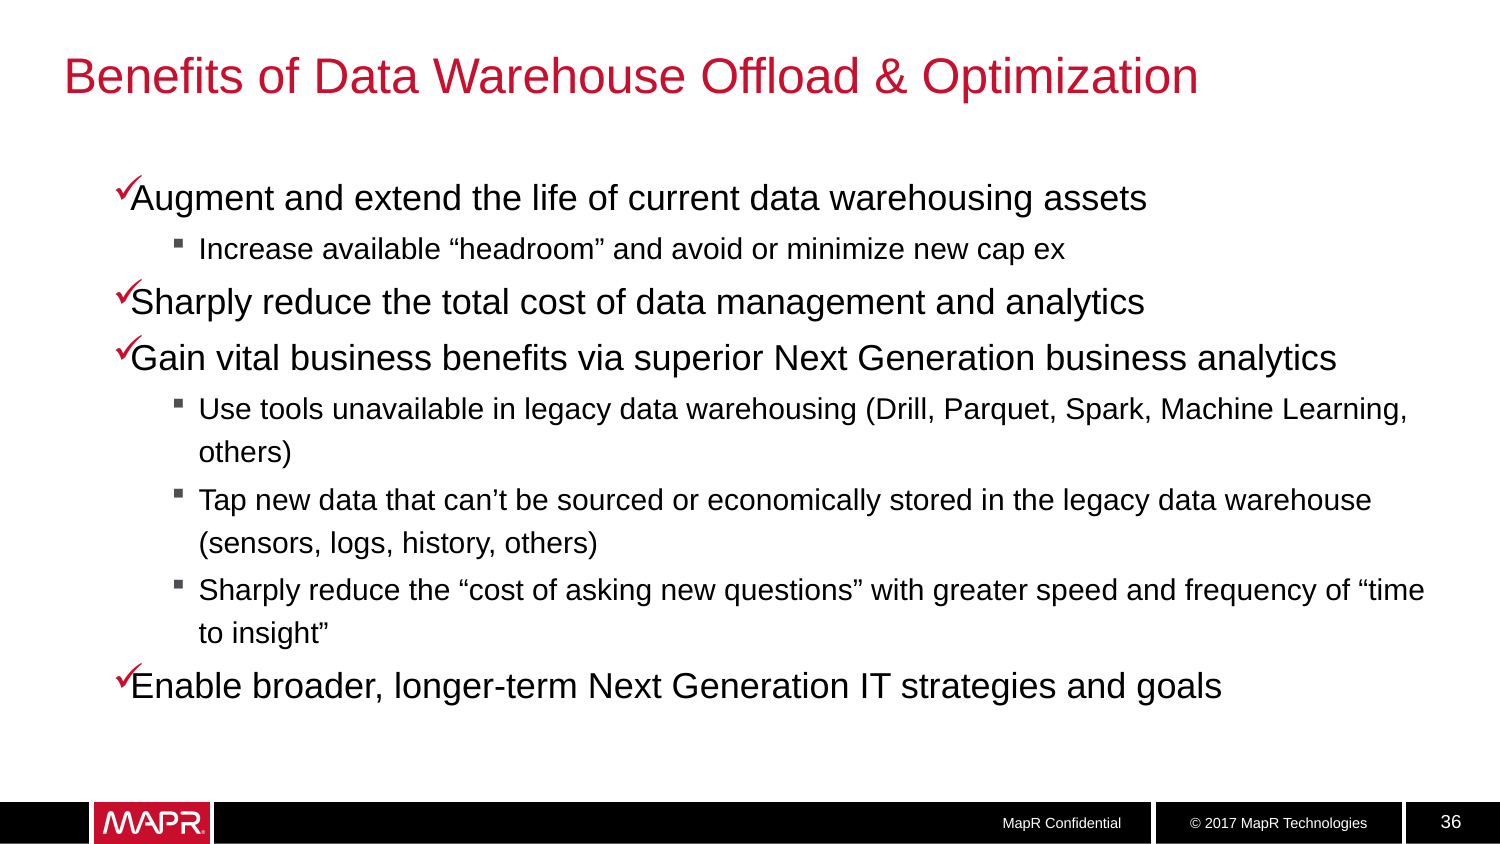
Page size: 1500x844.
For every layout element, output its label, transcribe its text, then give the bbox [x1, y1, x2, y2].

list Augment and extend the life of current data warehousing assets Increase available “headroom” and avoid or minimize new cap ex Sharply reduce the total cost of data management and analytics Gain vital business benefits via superior Next Generation business analytics Use tools unavailable in legacy data warehousing (Drill, Parquet, Spark, Machine Learning, others) Tap new data that can’t be sourced or economically stored in the legacy data warehouse (sensors, logs, history, others) Sharply reduce the “cost of asking new questions” with greater speed and frequency of “time to insight” Enable broader, longer-term Next Generation IT strategies and goals [79, 154, 1442, 758]
title Benefits of Data Warehouse Offload & Optimization [52, 16, 1402, 131]
picture [94, 802, 210, 844]
